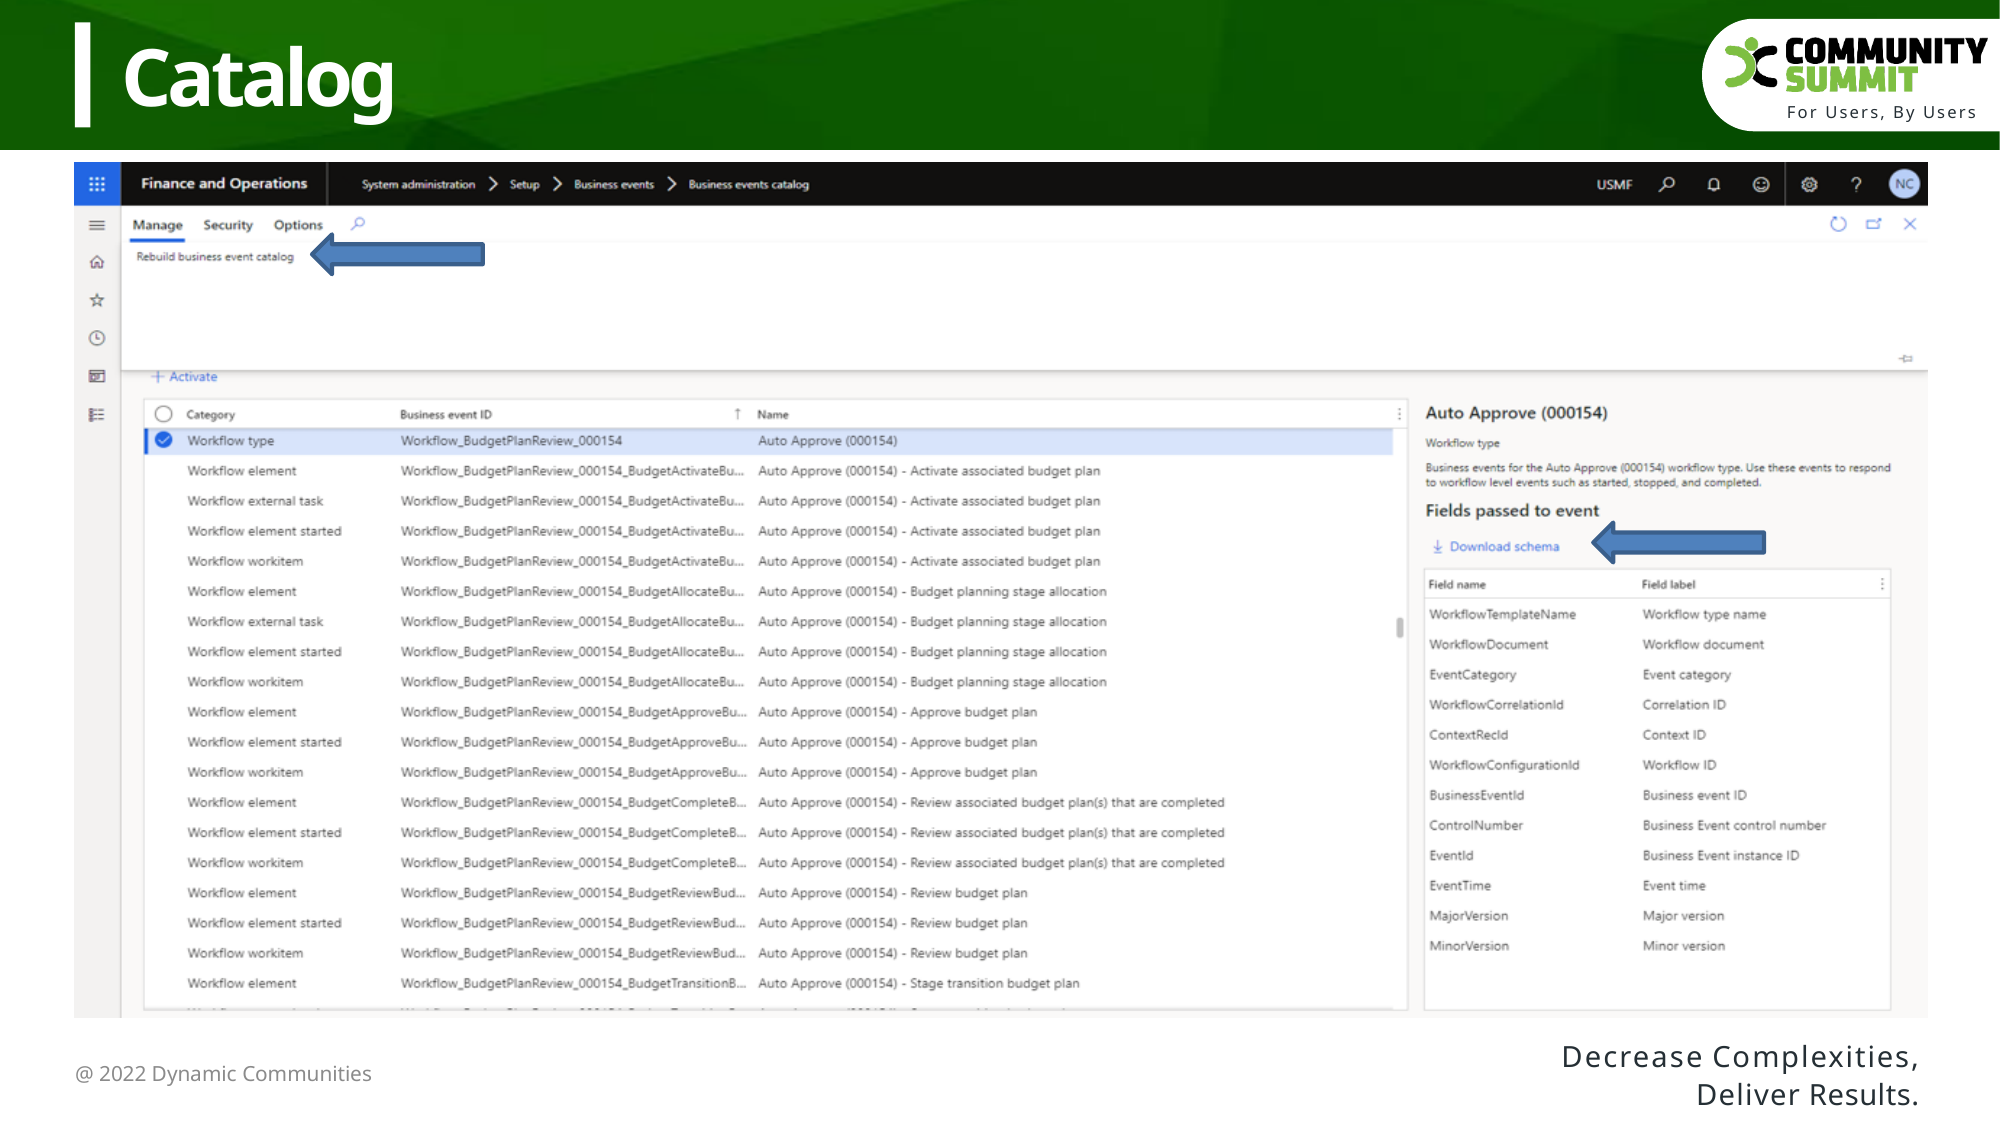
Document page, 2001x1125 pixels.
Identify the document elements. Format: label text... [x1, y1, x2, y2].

picture [0, 0, 2000, 150]
picture [73, 162, 1929, 1018]
picture [1725, 37, 1988, 92]
list Catalog [121, 26, 1558, 124]
